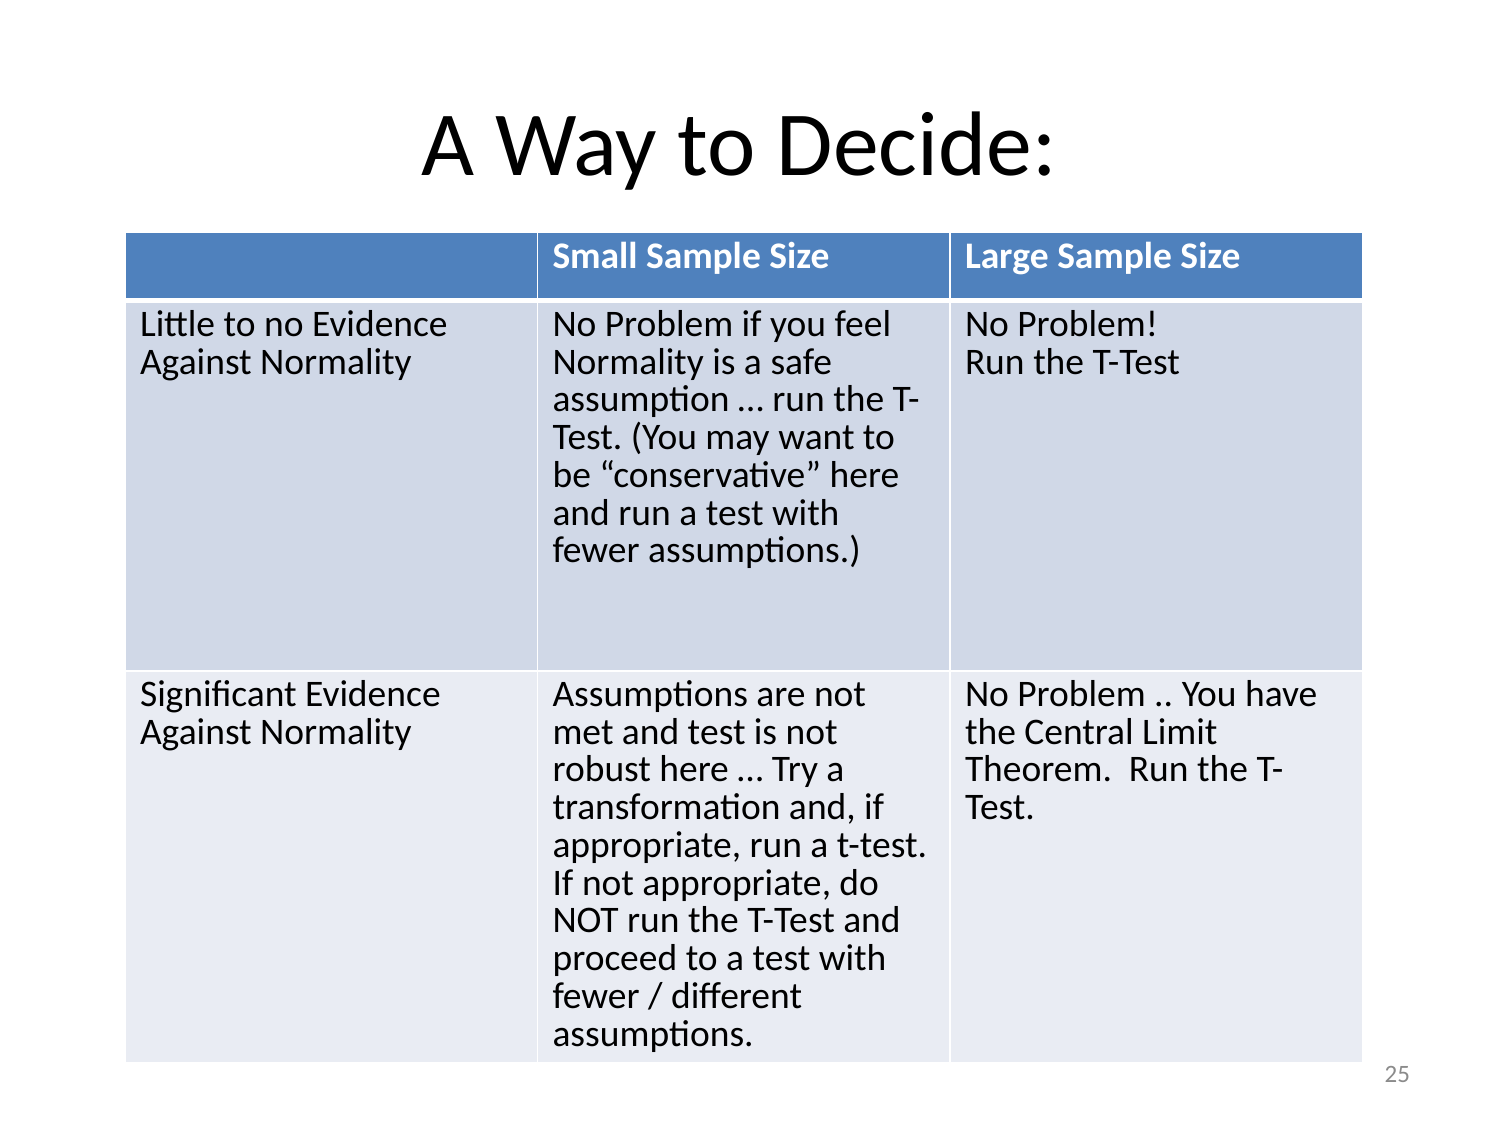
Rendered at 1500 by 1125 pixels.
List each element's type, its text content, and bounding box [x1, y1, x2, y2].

table_header Large Sample Size [951, 233, 1362, 298]
table_cell Significant Evidence Against Normality [126, 672, 537, 1062]
table_header [126, 233, 537, 298]
table_cell No Problem .. You have the Central Limit Theorem. Run the T-Test. [951, 672, 1362, 1062]
table_cell Little to no Evidence Against Normality [126, 303, 537, 670]
table_cell No Problem if you feel Normality is a safe assumption … run the T-Test. (You may want to be “conservative” here and run a test with fewer assumptions.) [538, 303, 949, 670]
table_header Small Sample Size [538, 233, 949, 298]
table_cell No Problem! Run the T-Test [951, 303, 1362, 670]
slide_number 25 [1074, 1042, 1425, 1103]
table_cell Assumptions are not met and test is not robust here … Try a transformation and, if appropriate, run a t-test. If not appropriate, do NOT run the T-Test and proceed to a test with fewer / different assumptions. [538, 672, 949, 1062]
title A Way to Decide: [75, 45, 1425, 233]
